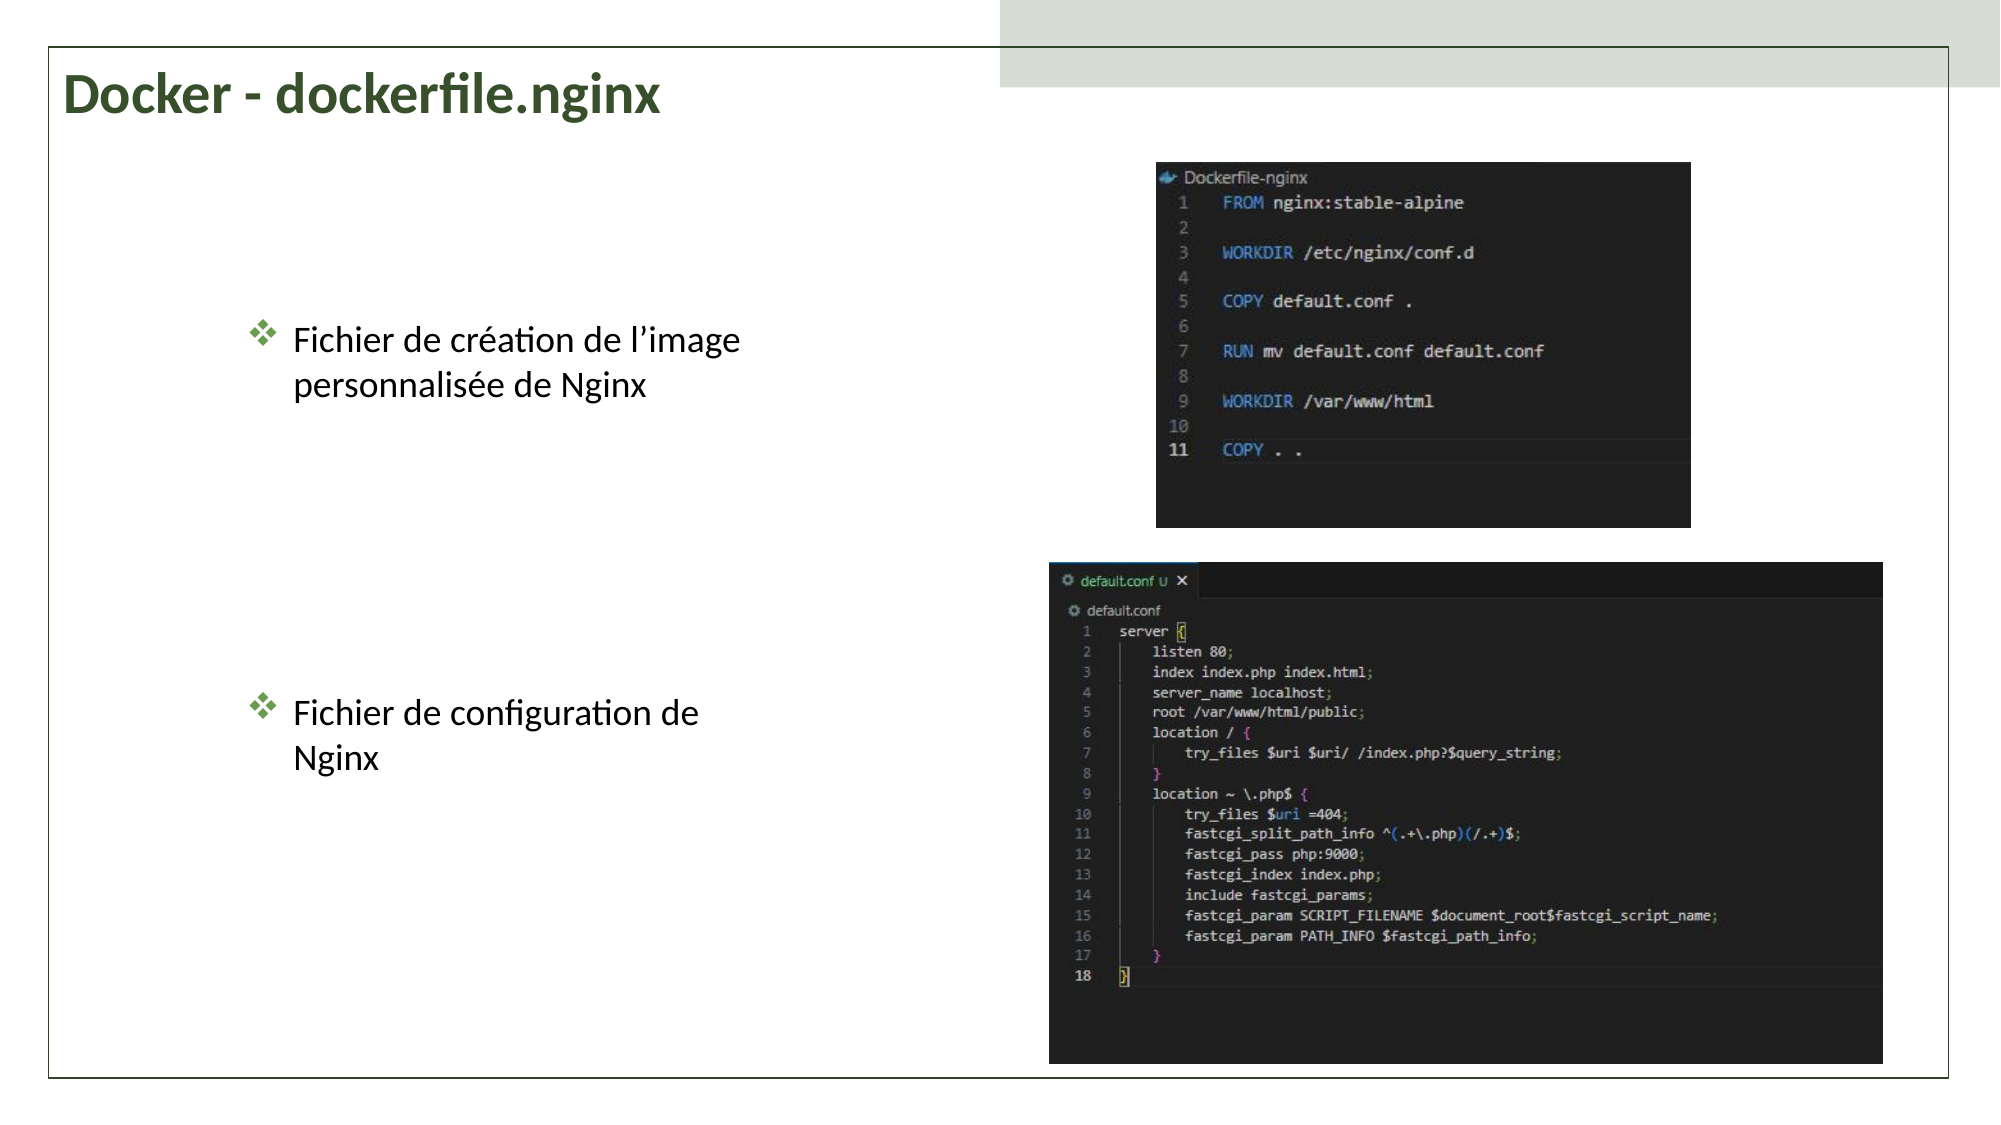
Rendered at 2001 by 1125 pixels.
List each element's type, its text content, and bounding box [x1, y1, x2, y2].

text_box [999, 0, 2000, 88]
text_box [48, 46, 1949, 1079]
text_box Fichier de création de l’image personnalisée de Nginx [231, 307, 808, 413]
text_box Fichier de configuration de Nginx [231, 680, 808, 786]
picture [1049, 562, 1883, 1064]
picture [1156, 162, 1691, 528]
text_box Docker - dockerfile.nginx [48, 46, 779, 135]
